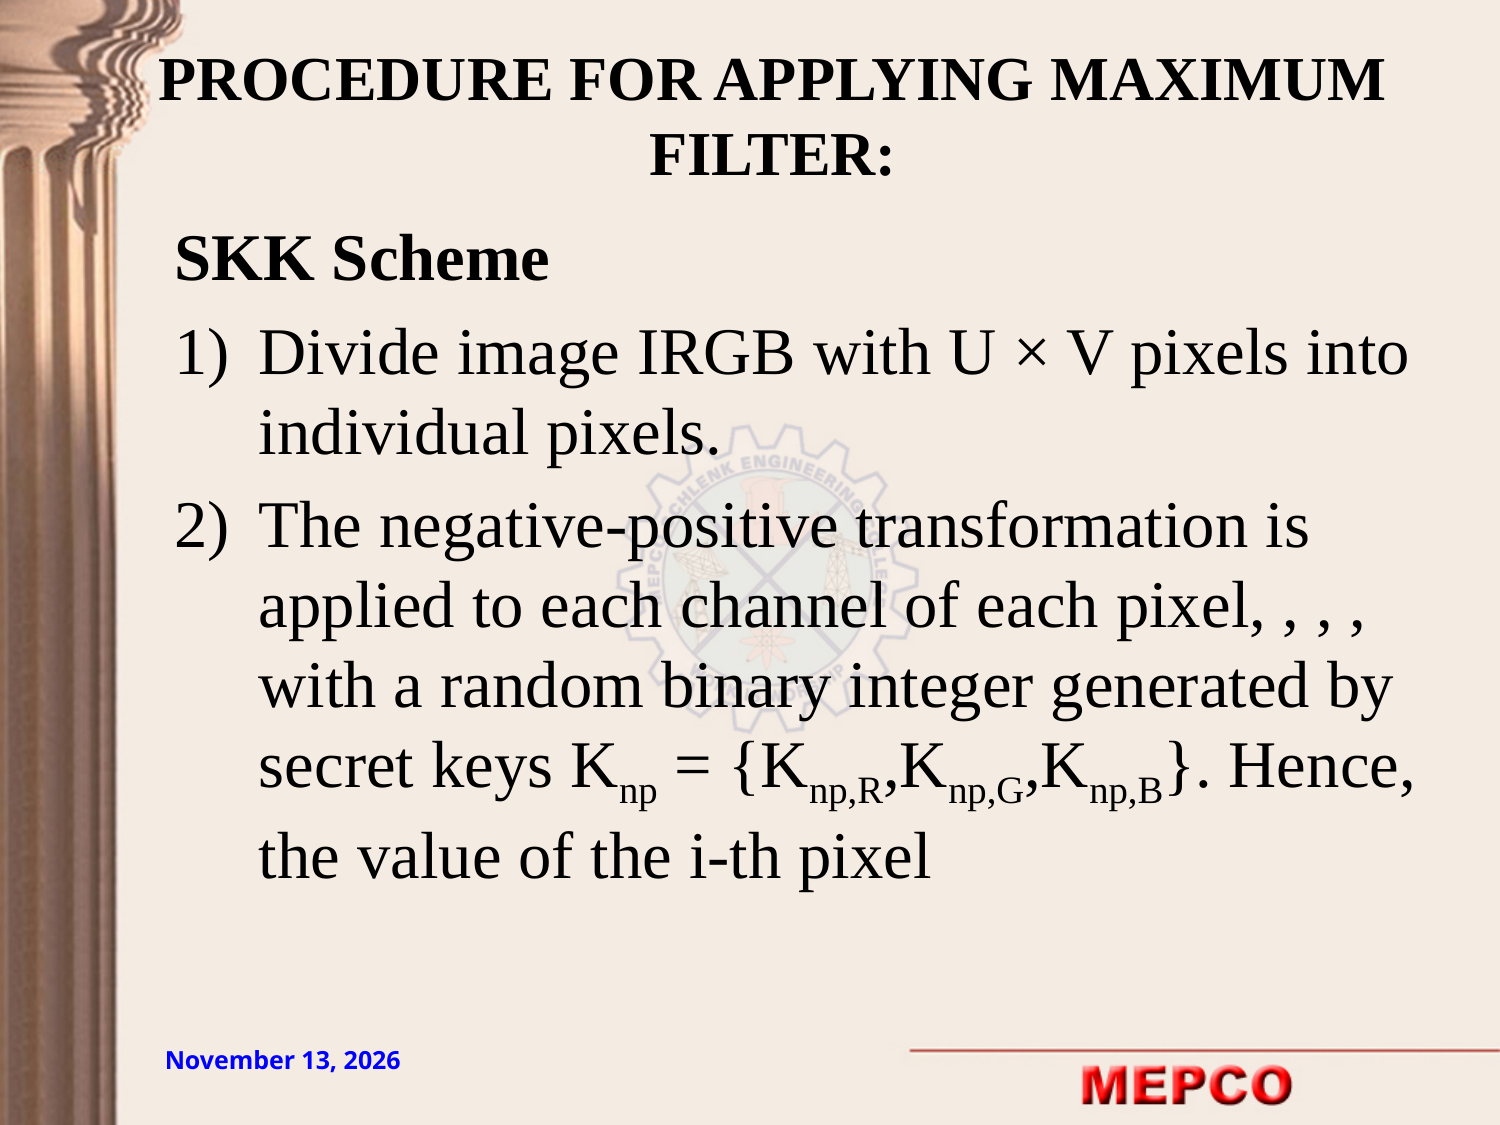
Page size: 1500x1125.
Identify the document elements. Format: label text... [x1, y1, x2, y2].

title PROCEDURE FOR APPLYING MAXIMUM FILTER: [135, 19, 1411, 207]
picture [0, 0, 1500, 1125]
